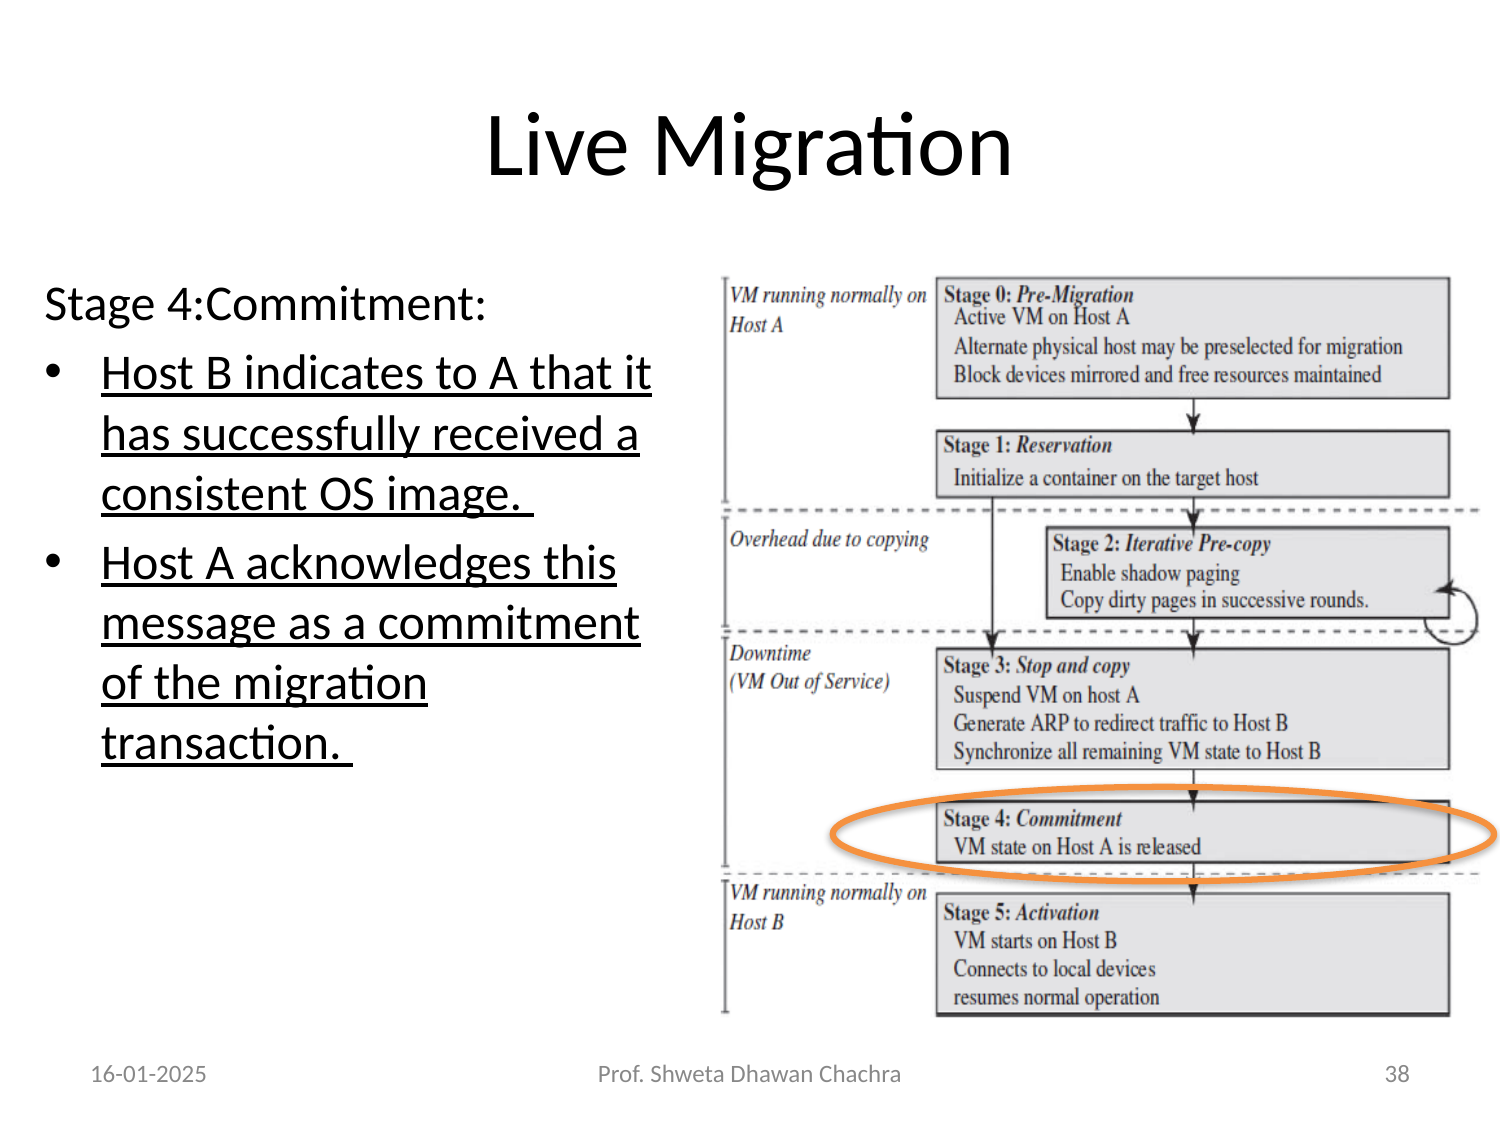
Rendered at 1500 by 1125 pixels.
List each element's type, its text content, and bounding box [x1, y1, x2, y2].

title Live Migration [75, 45, 1425, 233]
picture [701, 266, 1500, 1030]
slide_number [75, 1042, 425, 1103]
footer Prof. Shweta Dhawan Chachra [512, 1042, 988, 1103]
slide_number ‹#› [1074, 1042, 1425, 1103]
list Stage 4:Commitment: Host B indicates to A that it has successfully received a consistent OS image. Host A acknowledges this message as a commitment of the migration transaction. [29, 262, 668, 1005]
